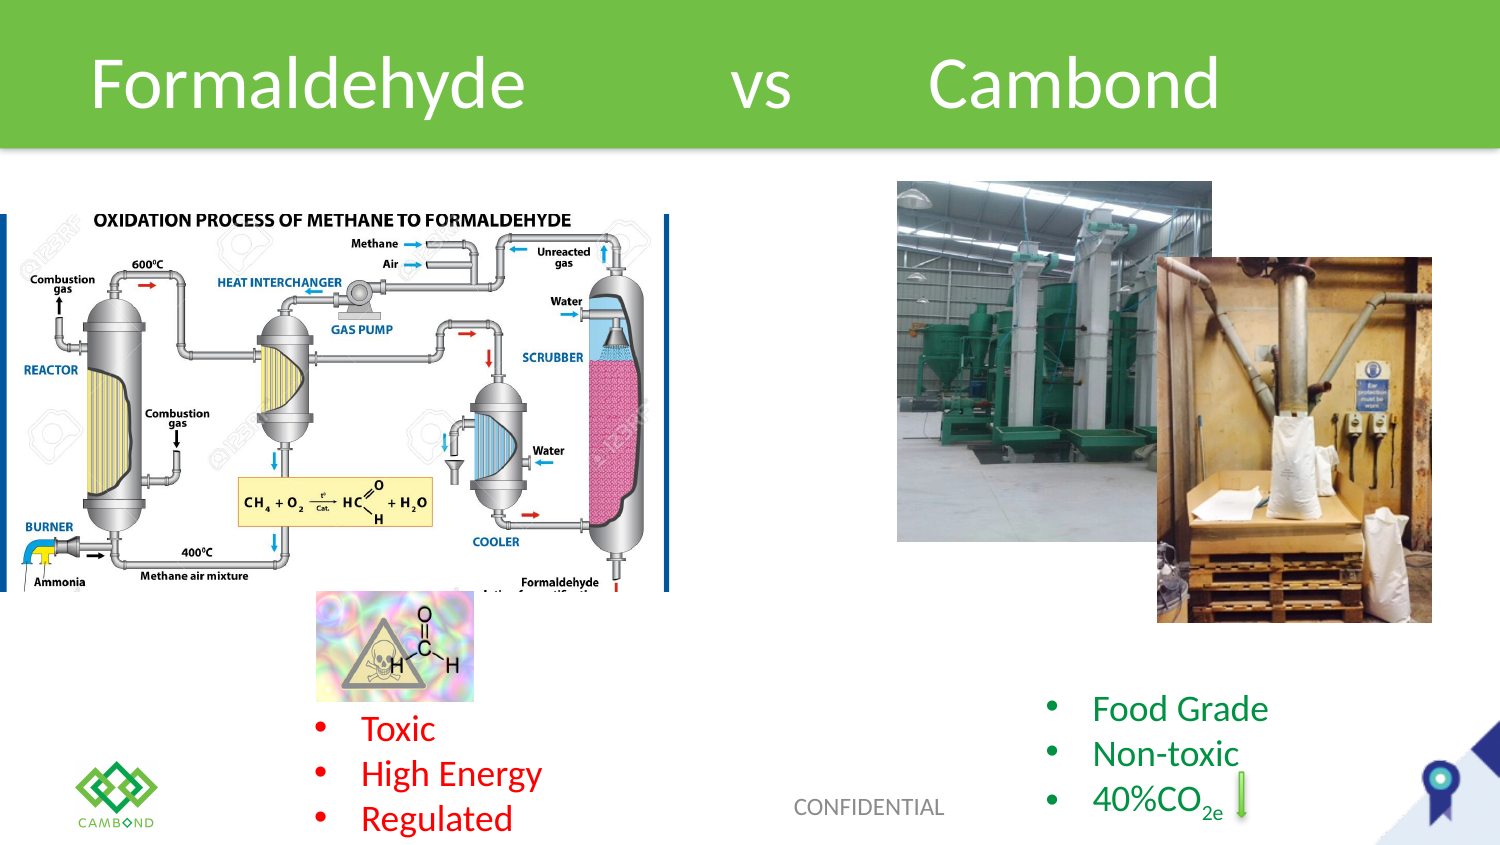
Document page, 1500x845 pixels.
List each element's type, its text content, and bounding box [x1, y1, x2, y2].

picture [897, 181, 1432, 623]
text_box [1236, 771, 1247, 818]
picture [75, 761, 158, 828]
picture [0, 214, 670, 702]
title Formaldehyde vs Cambond [75, 7, 1350, 149]
text_box Food Grade Non-toxic 40%CO2e [1030, 676, 1285, 833]
picture [1361, 695, 1500, 845]
footer CONFIDENTIAL [631, 782, 1030, 828]
text_box Toxic High Energy Regulated [299, 696, 558, 845]
